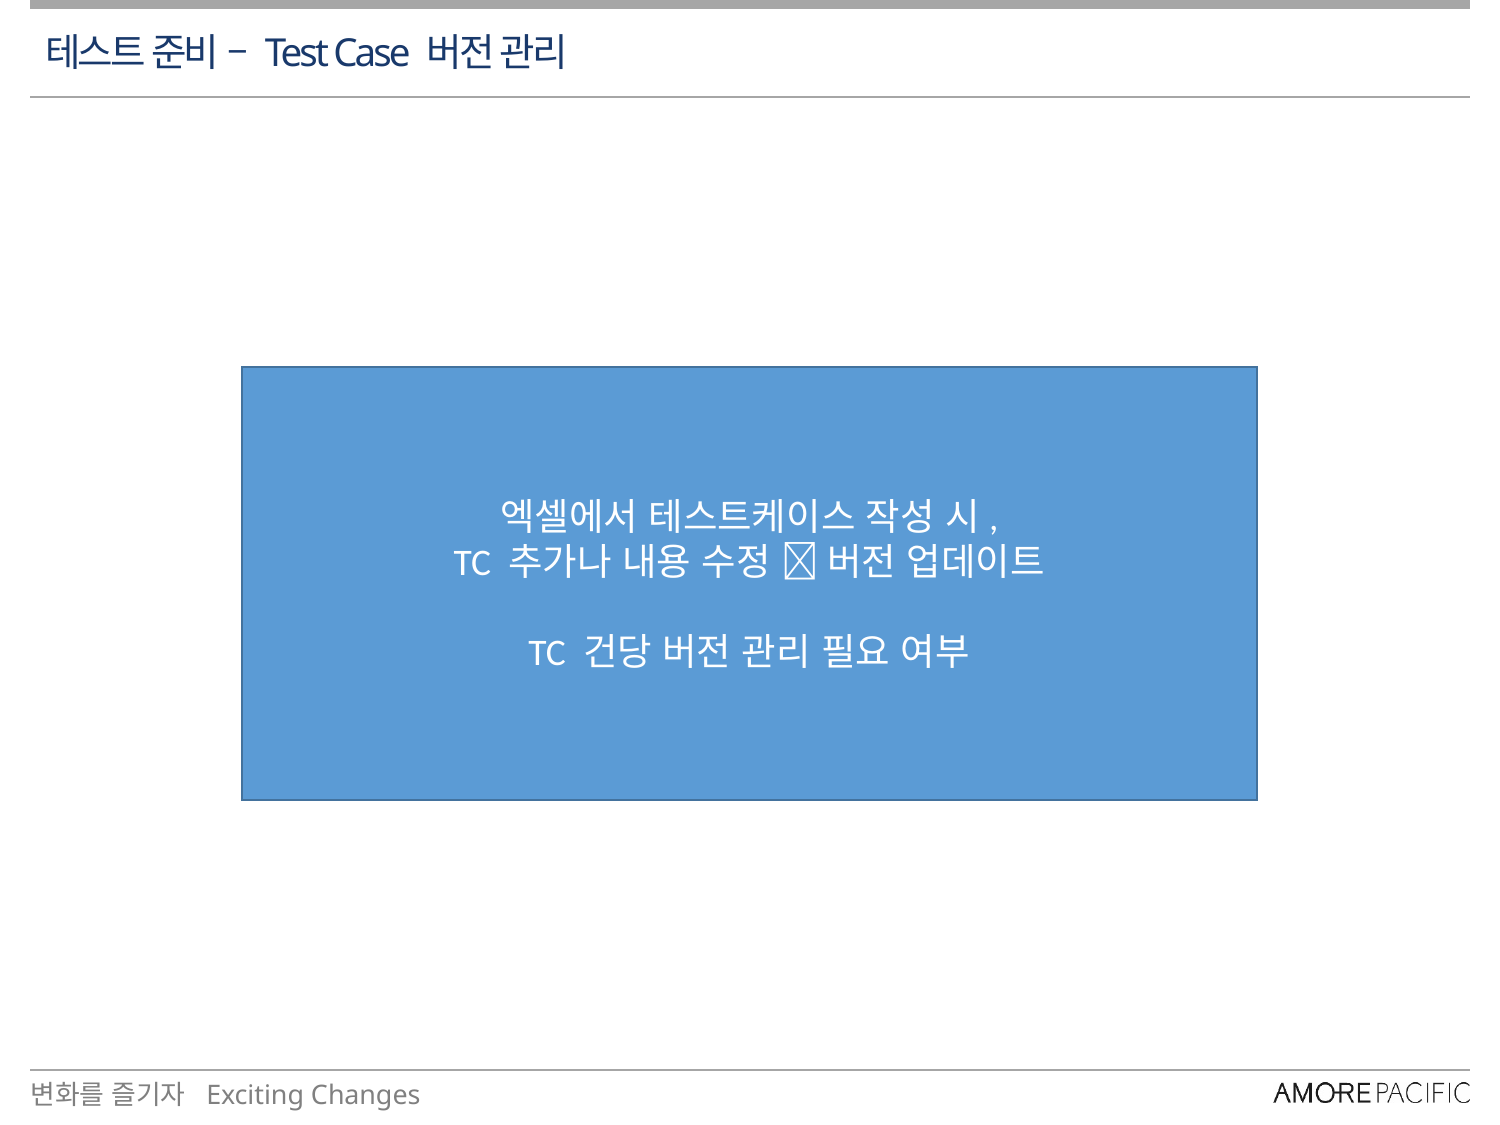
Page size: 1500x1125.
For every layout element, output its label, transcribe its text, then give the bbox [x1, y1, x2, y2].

title 테스트 준비 – Test Case 버전 관리 [30, 19, 1088, 89]
text_box 엑셀에서 테스트케이스 작성 시, TC 추가나 내용 수정  버전 업데이트 TC 건당 버전 관리 필요 여부 [241, 366, 1258, 801]
picture [1273, 1082, 1470, 1103]
